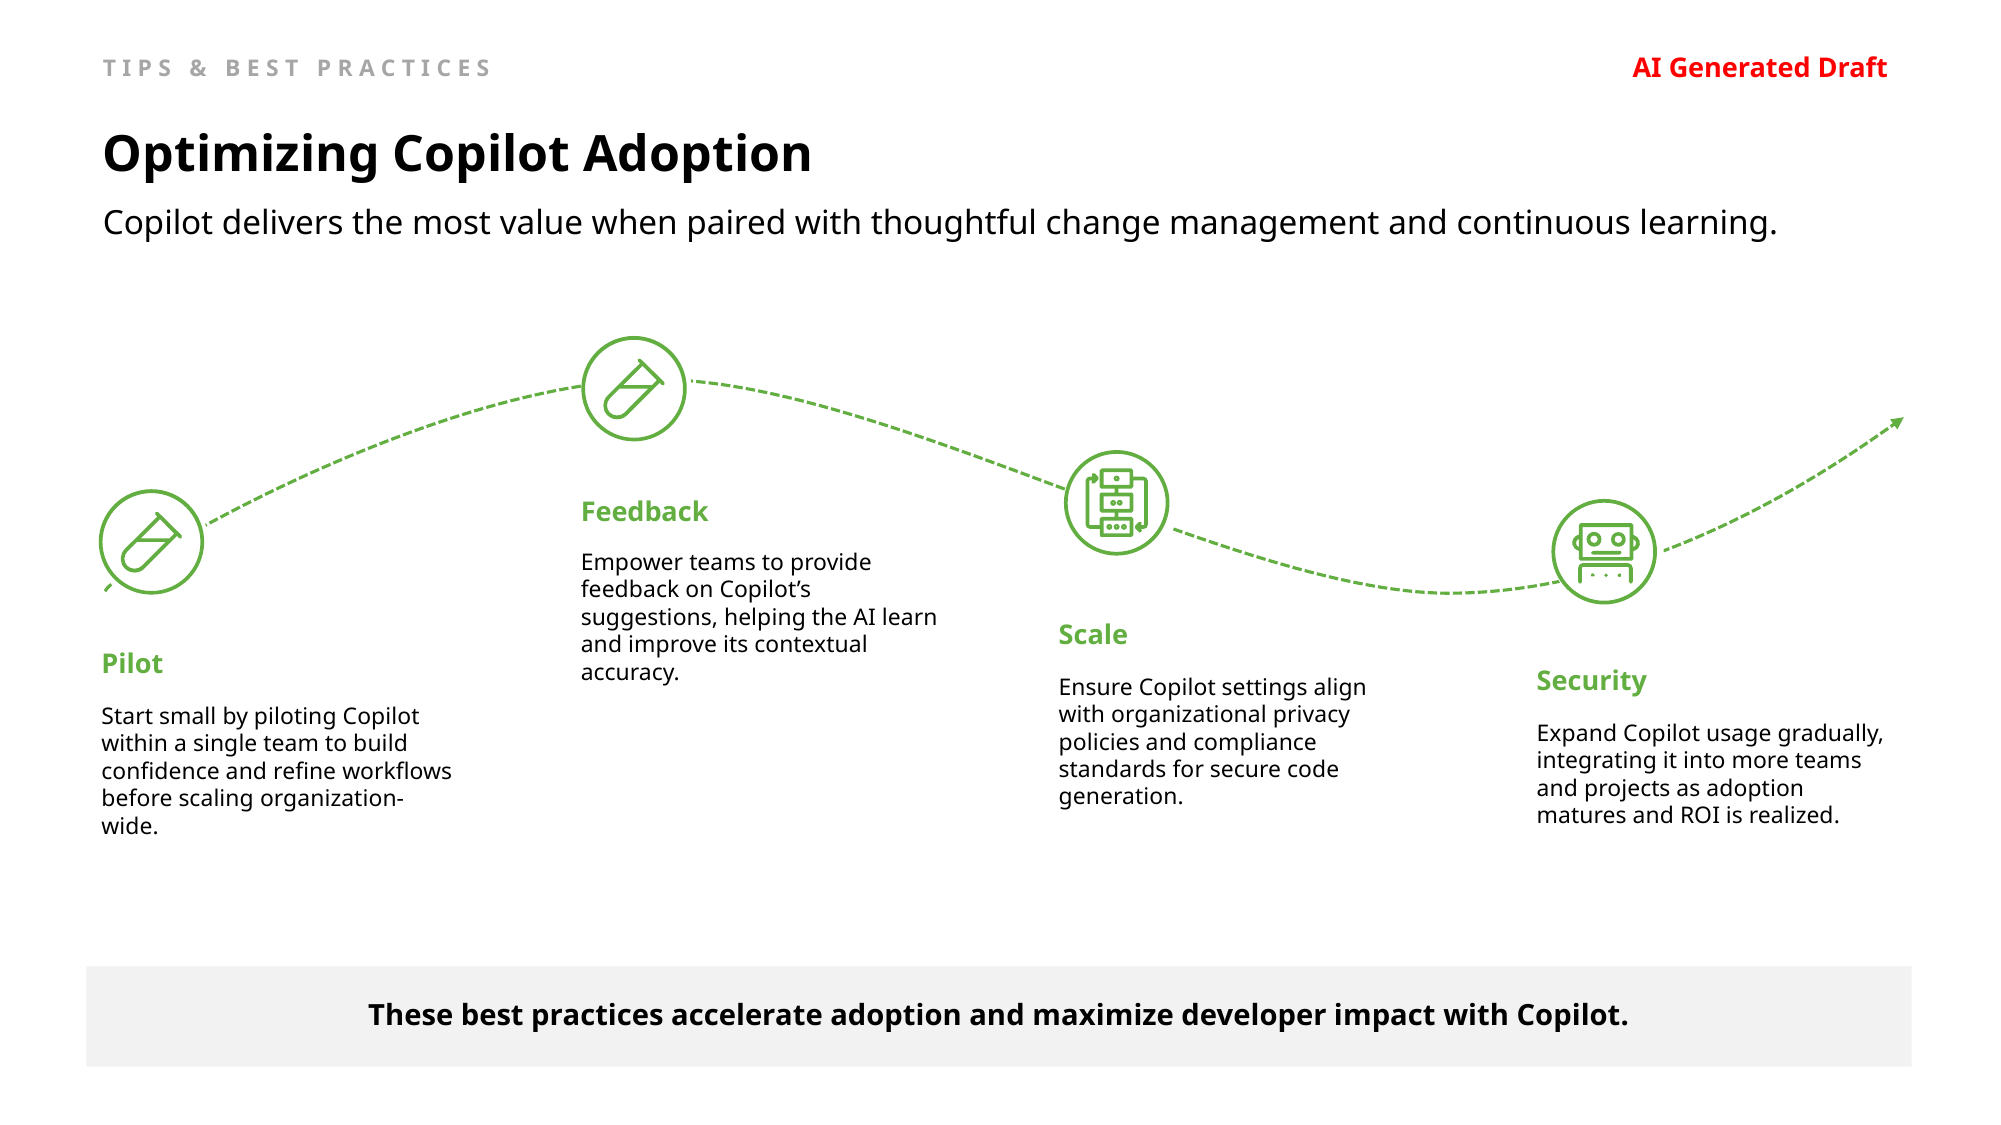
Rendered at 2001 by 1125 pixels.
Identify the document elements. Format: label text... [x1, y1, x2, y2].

list Feedback [565, 481, 956, 539]
picture [580, 335, 695, 451]
picture [96, 487, 212, 603]
picture [1550, 498, 1666, 612]
list Start small by piloting Copilot within a single team to build confidence and refine workflows before scaling organization-wide. [86, 694, 477, 923]
list Expand Copilot usage gradually, integrating it into more teams and projects as adoption matures and ROI is realized. [1521, 710, 1912, 939]
list AI Generated Draft [1504, 46, 1903, 98]
list Scale [1043, 605, 1434, 663]
list TIPS & BEST PRACTICES [87, 49, 1040, 86]
list Ensure Copilot settings align with organizational privacy policies and compliance standards for secure code generation. [1043, 664, 1434, 893]
list Copilot delivers the most value when paired with thoughtful change management and continuous learning. [87, 194, 1912, 306]
list Pilot [86, 634, 477, 692]
list Empower teams to provide feedback on Copilot’s suggestions, helping the AI learn and improve its contextual accuracy. [565, 539, 956, 768]
list These best practices accelerate adoption and maximize developer impact with Copilot. [86, 966, 1912, 1067]
list Optimizing Copilot Adoption [87, 114, 1912, 190]
list Security [1521, 651, 1912, 709]
picture [1063, 449, 1180, 564]
